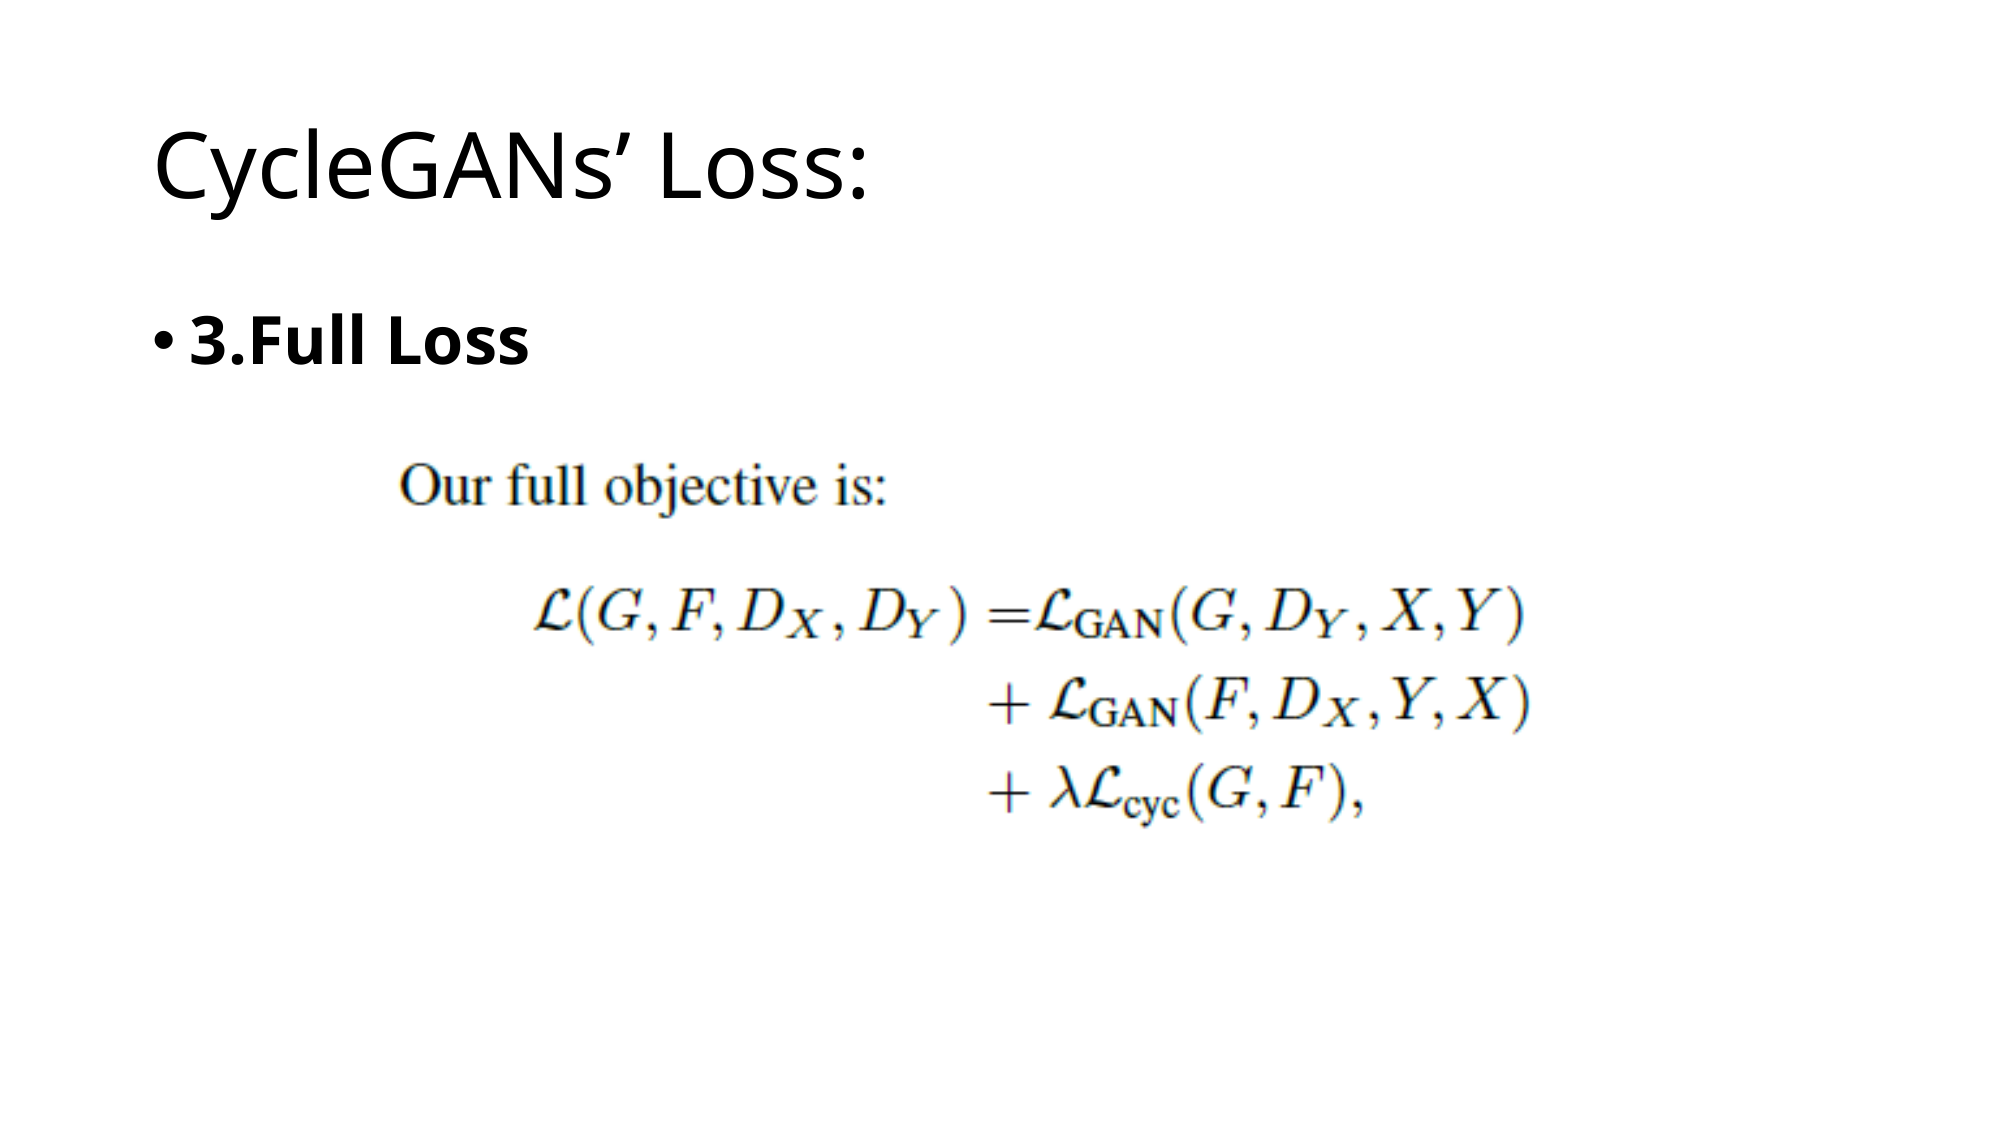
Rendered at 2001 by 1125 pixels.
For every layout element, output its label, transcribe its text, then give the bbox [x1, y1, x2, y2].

picture [342, 412, 1610, 863]
title CycleGANs’ Loss: [137, 59, 1863, 278]
list 3.Full Loss [137, 299, 1863, 1014]
